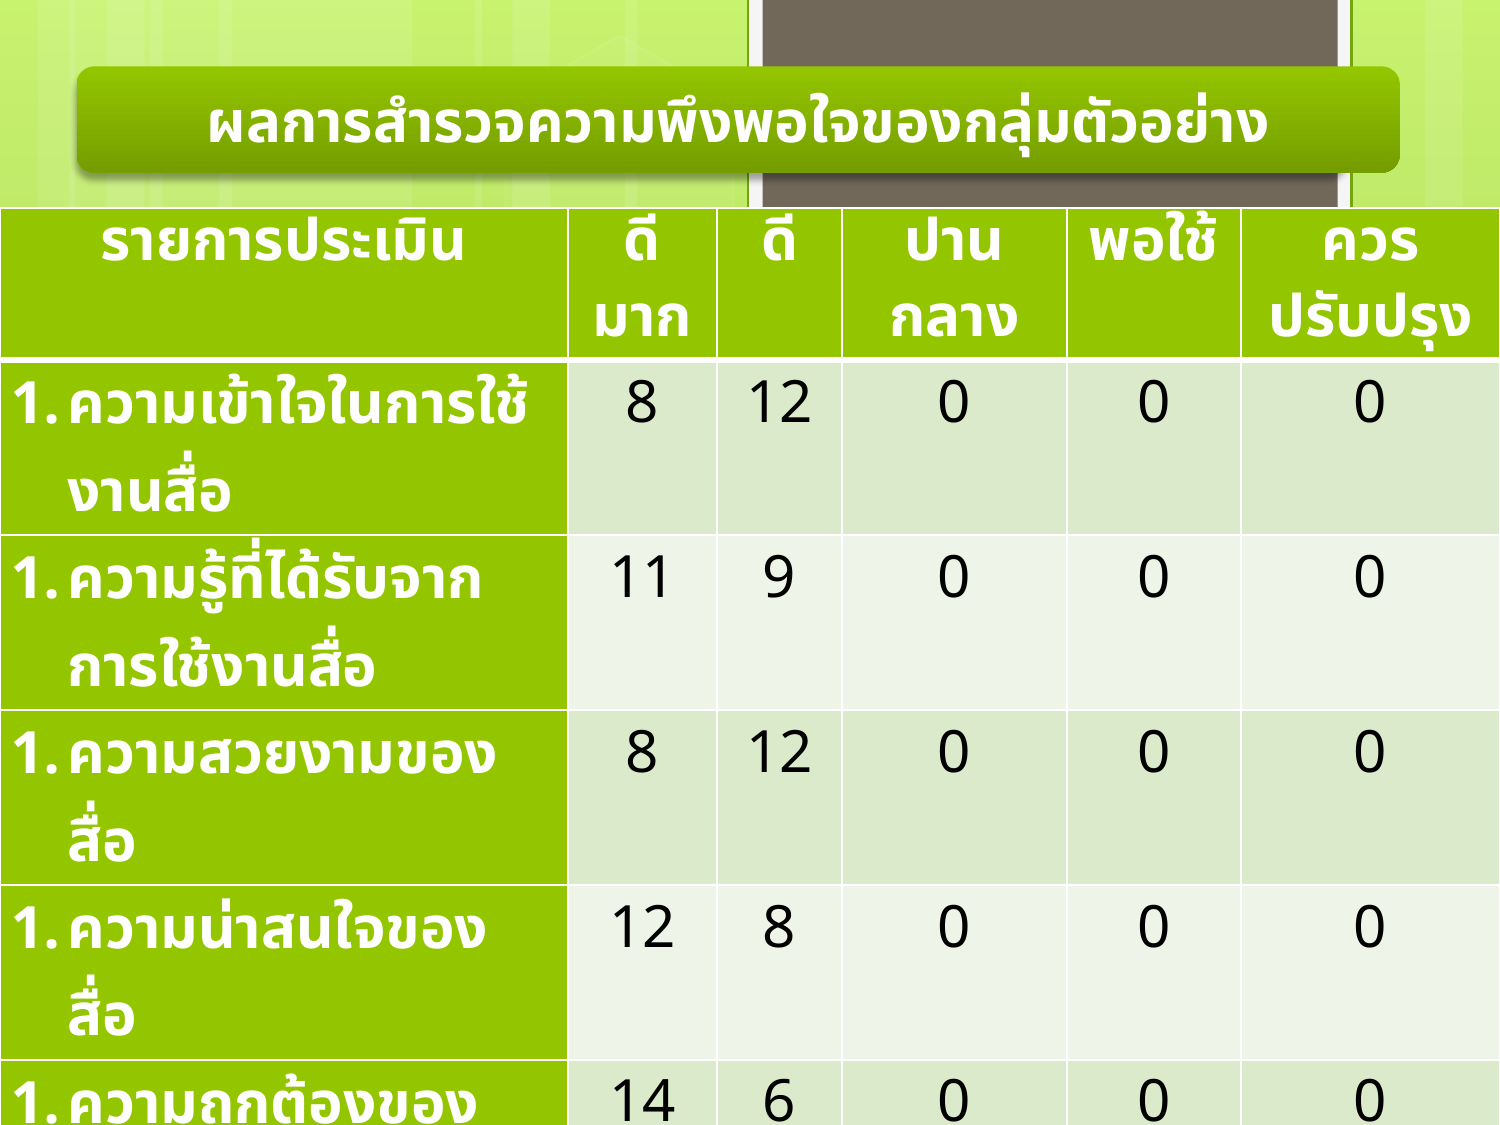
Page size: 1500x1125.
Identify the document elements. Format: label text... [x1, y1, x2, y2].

table_header ควรปรับปรุง [1242, 209, 1499, 357]
table_cell 0 [843, 363, 1066, 534]
table_cell 0 [1068, 1061, 1240, 1125]
table_cell 11 [569, 536, 716, 709]
table_cell 12 [718, 363, 841, 534]
table_cell 0 [1242, 363, 1499, 534]
table_cell 0 [1242, 536, 1499, 709]
table_cell 8 [718, 886, 841, 1059]
table_cell 6 [718, 1061, 841, 1125]
table_cell ความน่าสนใจของสื่อ [1, 886, 567, 1059]
table_cell 12 [718, 711, 841, 884]
table_cell 12 [569, 886, 716, 1059]
table_header ดี [718, 209, 841, 357]
table_cell 0 [1068, 363, 1240, 534]
table_cell 0 [843, 711, 1066, 884]
table_cell 0 [1242, 1061, 1499, 1125]
table_cell 0 [843, 1061, 1066, 1125]
table_cell 0 [843, 536, 1066, 709]
table_header ดีมาก [569, 209, 716, 357]
table_cell ความถูกต้องของเนื้อหาของสื่อ [1, 1061, 567, 1125]
text_box ผลการสำรวจความพึงพอใจของกลุ่มตัวอย่าง [76, 66, 1400, 173]
table_cell ความเข้าใจในการใช้งานสื่อ [1, 363, 567, 534]
table_cell ความสวยงามของสื่อ [1, 711, 567, 884]
table_cell 8 [569, 363, 716, 534]
table_cell 0 [843, 886, 1066, 1059]
table_header พอใช้ [1068, 209, 1240, 357]
table_cell 0 [1068, 711, 1240, 884]
table_cell 0 [1242, 886, 1499, 1059]
table_header ปานกลาง [843, 209, 1066, 357]
table_cell 0 [1068, 536, 1240, 709]
table_cell 8 [569, 711, 716, 884]
table_cell 0 [1242, 711, 1499, 884]
table_cell ความรู้ที่ได้รับจากการใช้งานสื่อ [1, 536, 567, 709]
table_cell 14 [569, 1061, 716, 1125]
table_header รายการประเมิน [1, 209, 567, 357]
table_cell 9 [718, 536, 841, 709]
table_cell 0 [1068, 886, 1240, 1059]
